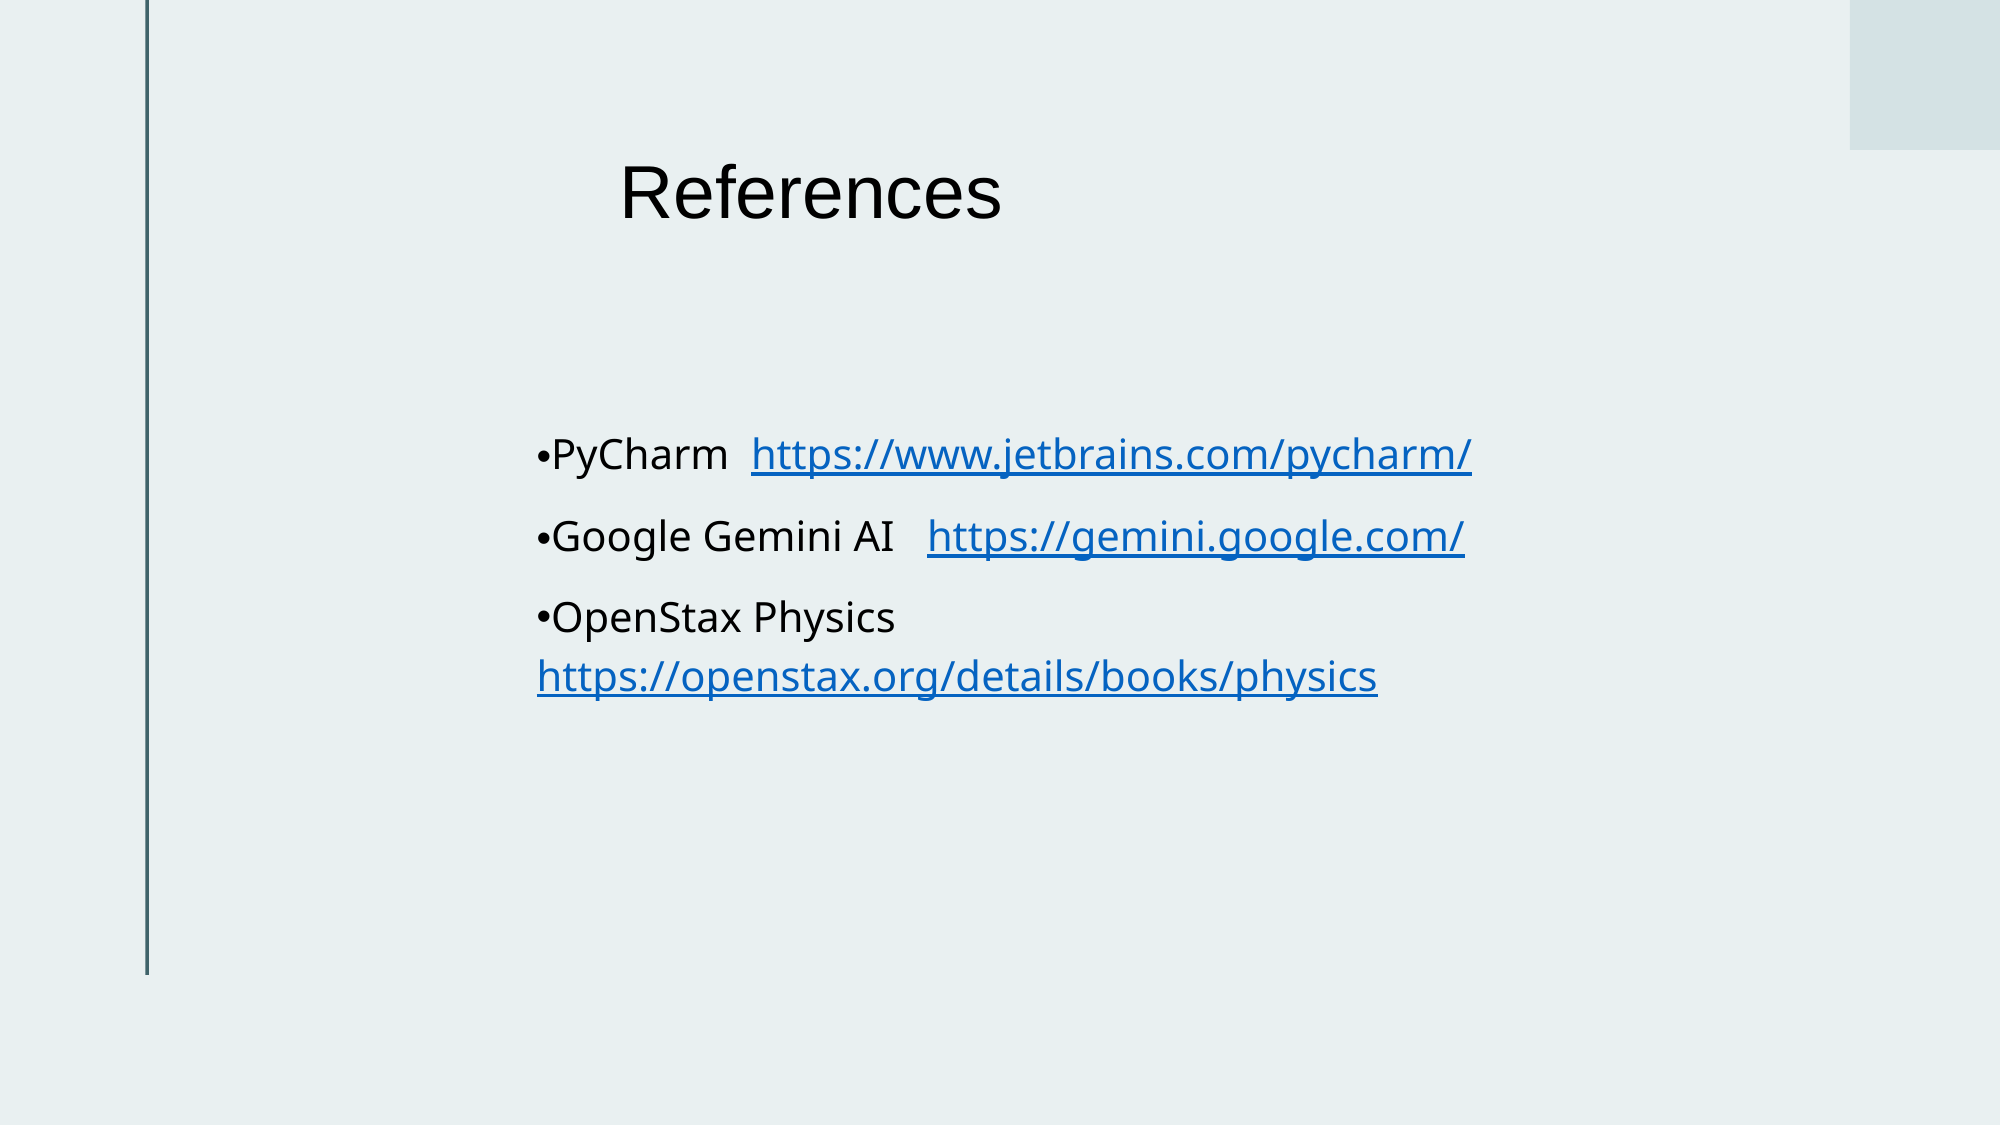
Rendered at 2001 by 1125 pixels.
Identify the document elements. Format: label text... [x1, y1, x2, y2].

text_box References [619, 118, 1571, 269]
list PyCharm https://www.jetbrains.com/pycharm/ Google Gemini AI https://gemini.google.com/ OpenStax Physics https://openstax.org/details/books/physics [536, 118, 1654, 1006]
